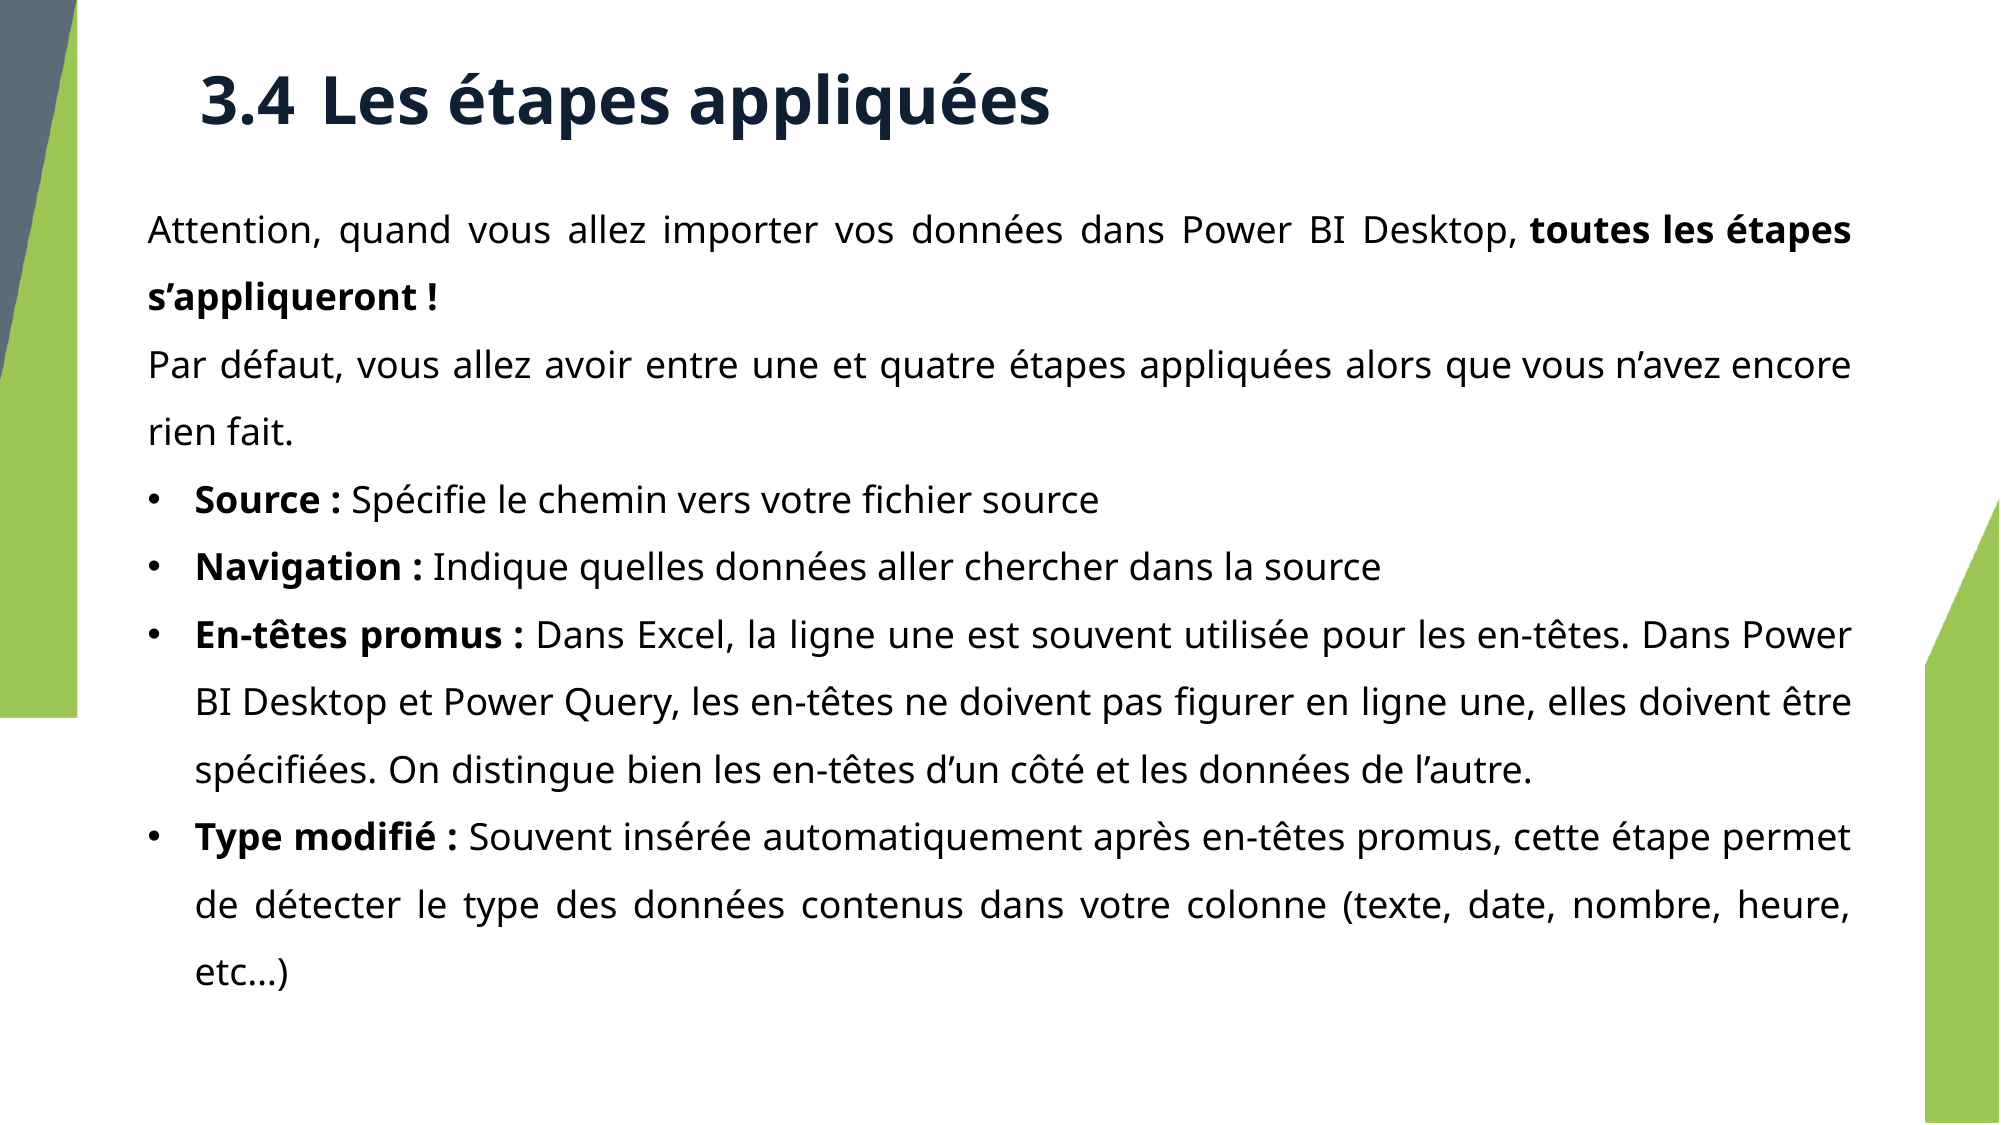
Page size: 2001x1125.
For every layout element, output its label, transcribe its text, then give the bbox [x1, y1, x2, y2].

title 3.4 Les étapes appliquées [79, 21, 1386, 146]
subtitle Attention, quand vous allez importer vos données dans Power BI Desktop, toutes les étapes s’appliqueront ! Par défaut, vous allez avoir entre une et quatre étapes appliquées alors que vous n’avez encore rien fait. Source : Spécifie le chemin vers votre fichier source Navigation : Indique quelles données aller chercher dans la source En-têtes promus : Dans Excel, la ligne une est souvent utilisée pour les en-têtes. Dans Power BI Desktop et Power Query, les en-têtes ne doivent pas figurer en ligne une, elles doivent être spécifiées. On distingue bien les en-têtes d’un côté et les données de l’autre. Type modifié : Souvent insérée automatiquement après en-têtes promus, cette étape permet de détecter le type des données contenus dans votre colonne (texte, date, nombre, heure, etc…) [132, 175, 1868, 1041]
picture [0, 0, 79, 720]
picture [1924, 498, 2000, 1125]
